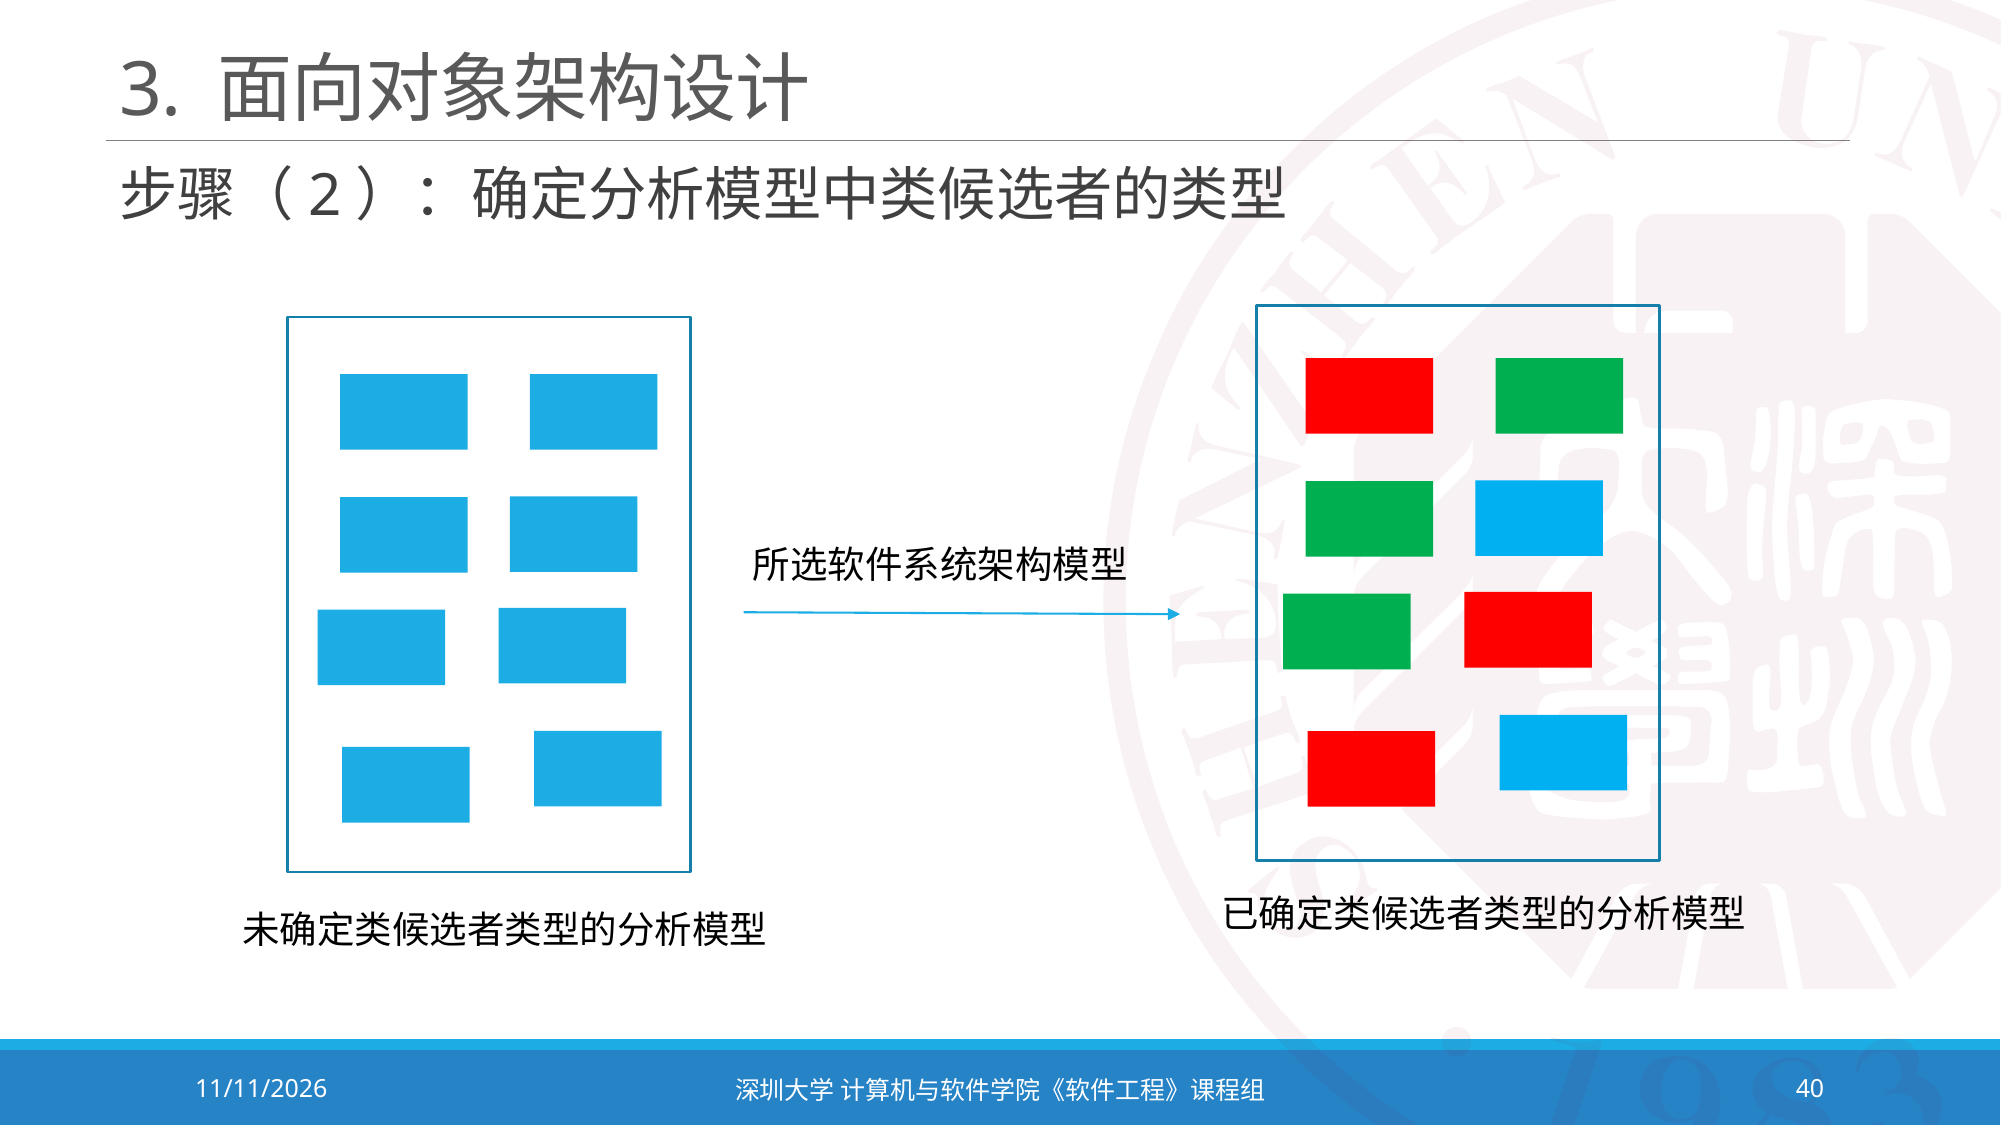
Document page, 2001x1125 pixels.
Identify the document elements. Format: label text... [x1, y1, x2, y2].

text_box [316, 608, 446, 687]
text_box 所选软件系统架构模型 [738, 533, 1203, 594]
slide_number 40 [1624, 1059, 1840, 1120]
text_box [743, 611, 1181, 615]
list 步骤（2）：确定分析模型中类候选者的类型 [104, 158, 1878, 1008]
text_box [1304, 357, 1435, 435]
text_box [1463, 591, 1593, 669]
text_box [509, 495, 639, 573]
text_box 已确定类候选者类型的分析模型 [1206, 882, 1785, 943]
footer 深圳大学 计算机与软件学院《软件工程》课程组 [604, 1059, 1396, 1120]
text_box [1306, 730, 1436, 808]
text_box [1304, 480, 1435, 558]
text_box [1474, 479, 1604, 557]
text_box [286, 316, 692, 873]
text_box [1282, 592, 1412, 671]
text_box [529, 373, 659, 451]
text_box 未确定类候选者类型的分析模型 [227, 898, 793, 959]
text_box [1494, 357, 1624, 435]
text_box [339, 373, 469, 451]
text_box [1255, 304, 1661, 862]
title 3. 面向对象架构设计 [104, 0, 1856, 139]
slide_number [180, 1059, 586, 1120]
text_box [339, 496, 469, 574]
text_box [497, 607, 628, 685]
text_box [1498, 714, 1628, 792]
text_box [341, 746, 471, 824]
text_box [533, 730, 663, 808]
